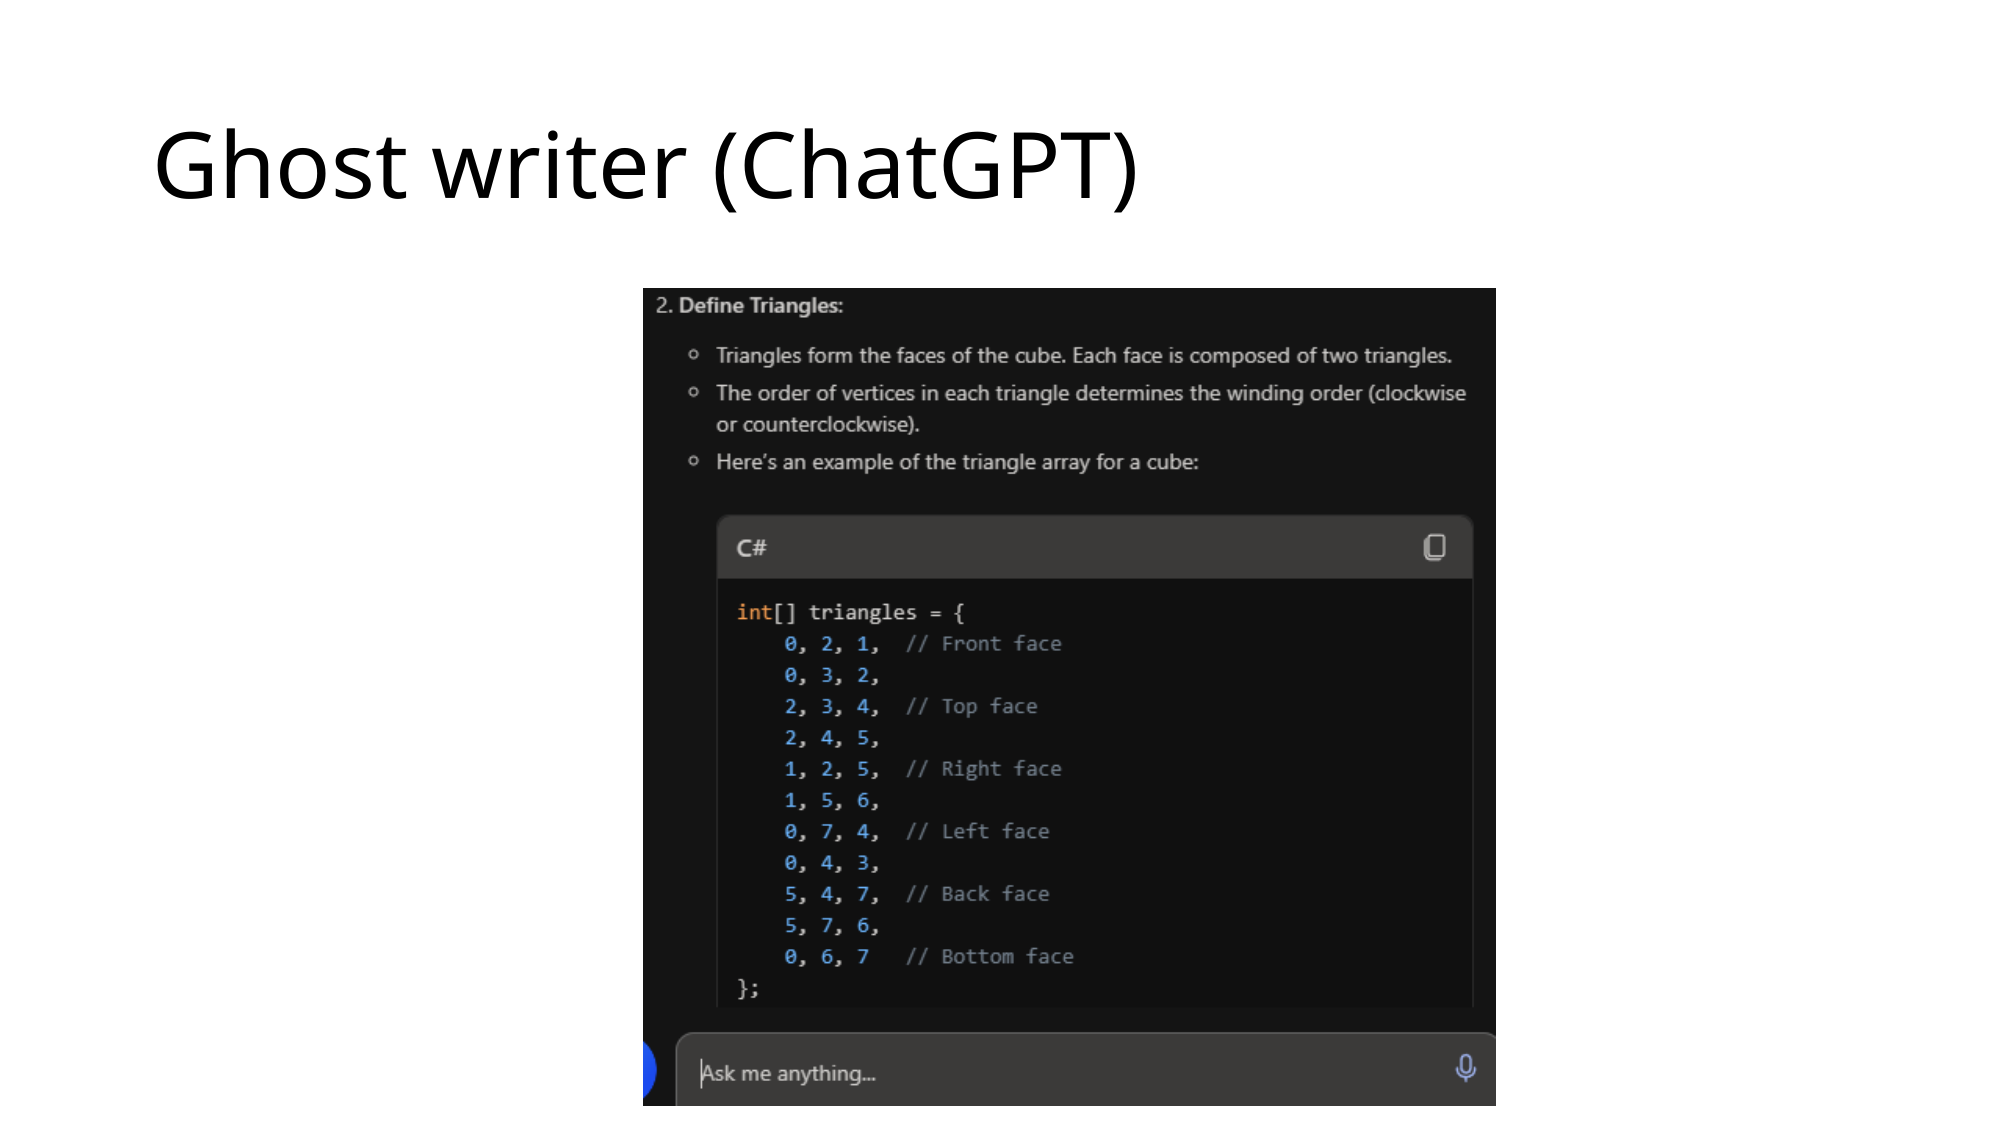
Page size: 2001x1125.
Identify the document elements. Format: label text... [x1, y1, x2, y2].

picture [643, 288, 1496, 1106]
title Ghost writer (ChatGPT) [137, 59, 1863, 278]
